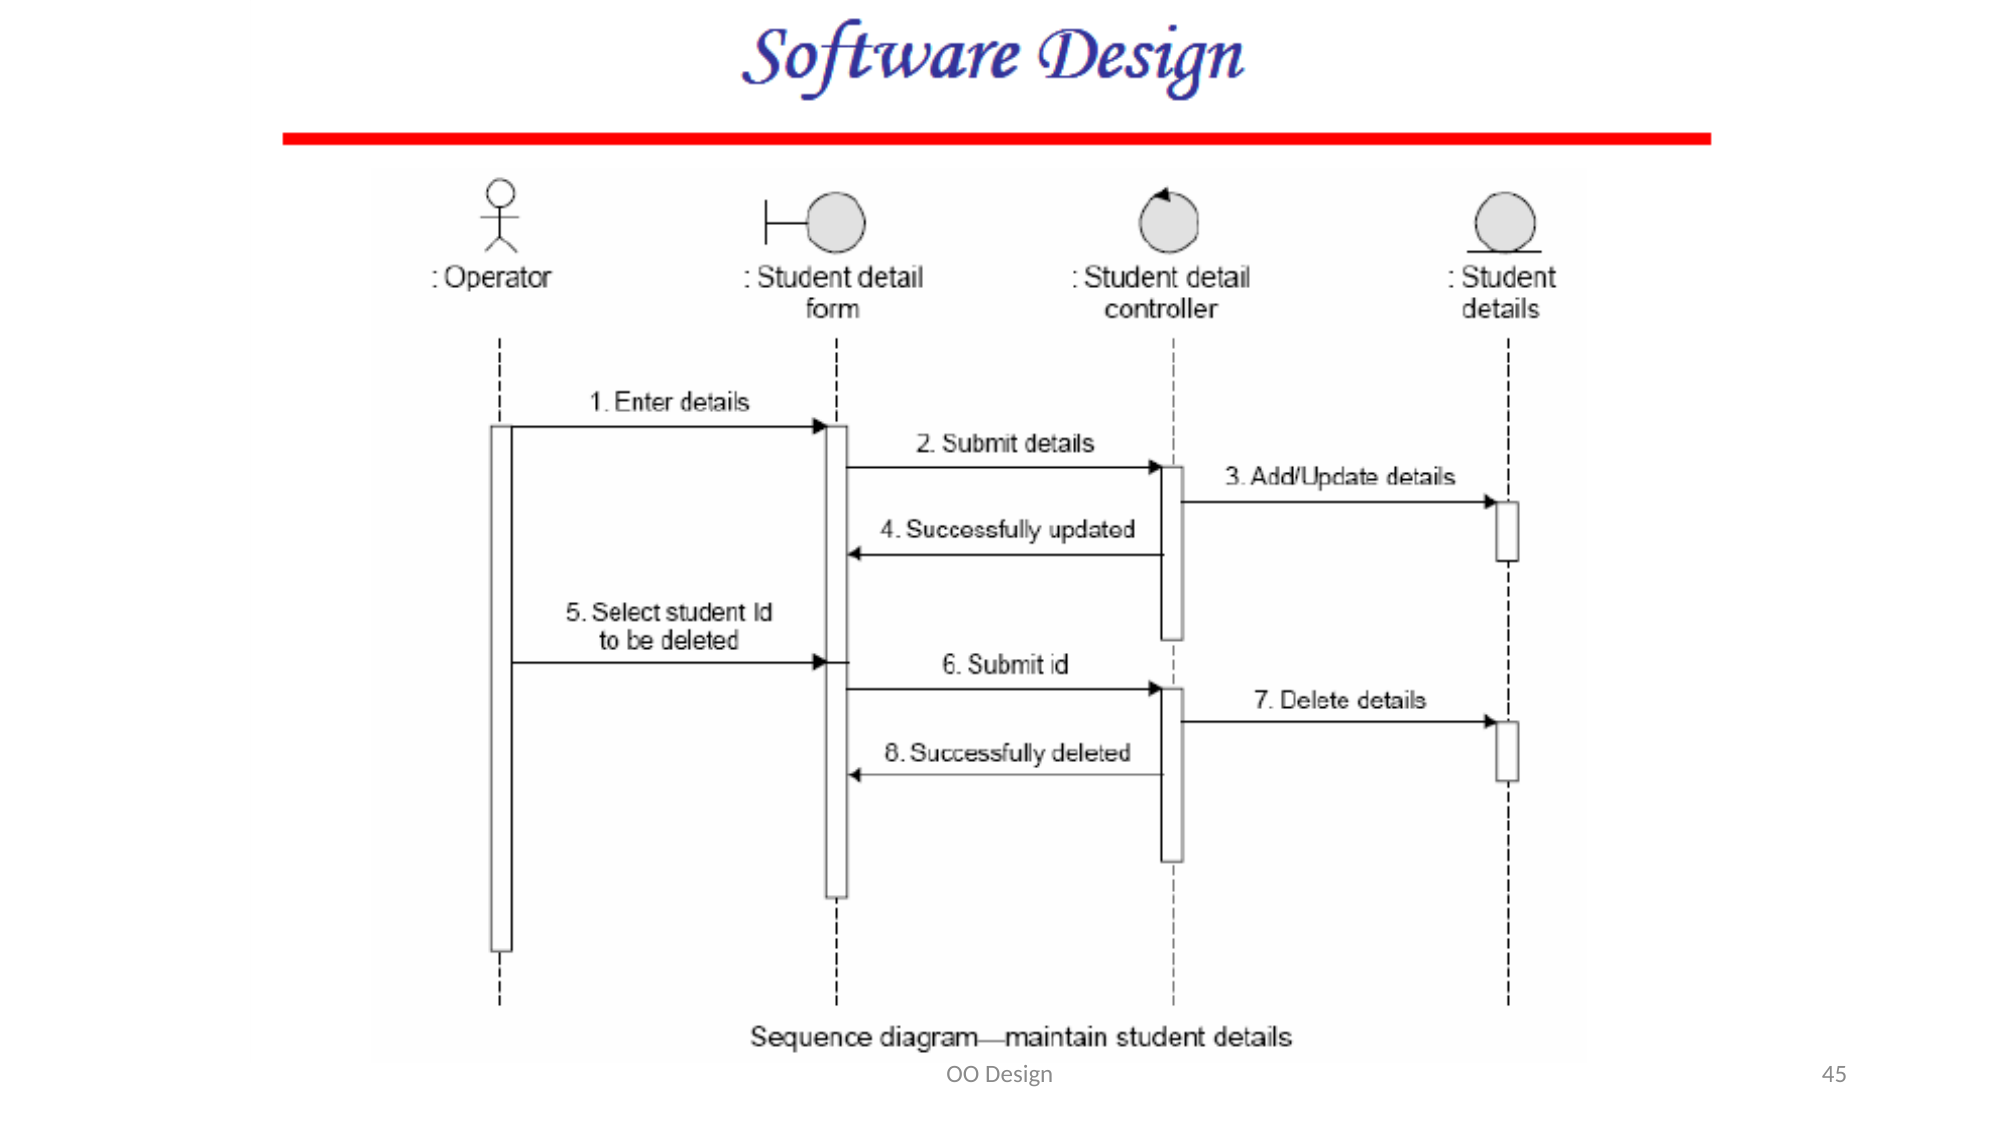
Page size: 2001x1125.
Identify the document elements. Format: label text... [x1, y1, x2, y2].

footer OO Design [662, 1063, 1338, 1103]
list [249, 0, 1750, 1063]
slide_number 45 [1412, 1042, 1863, 1103]
